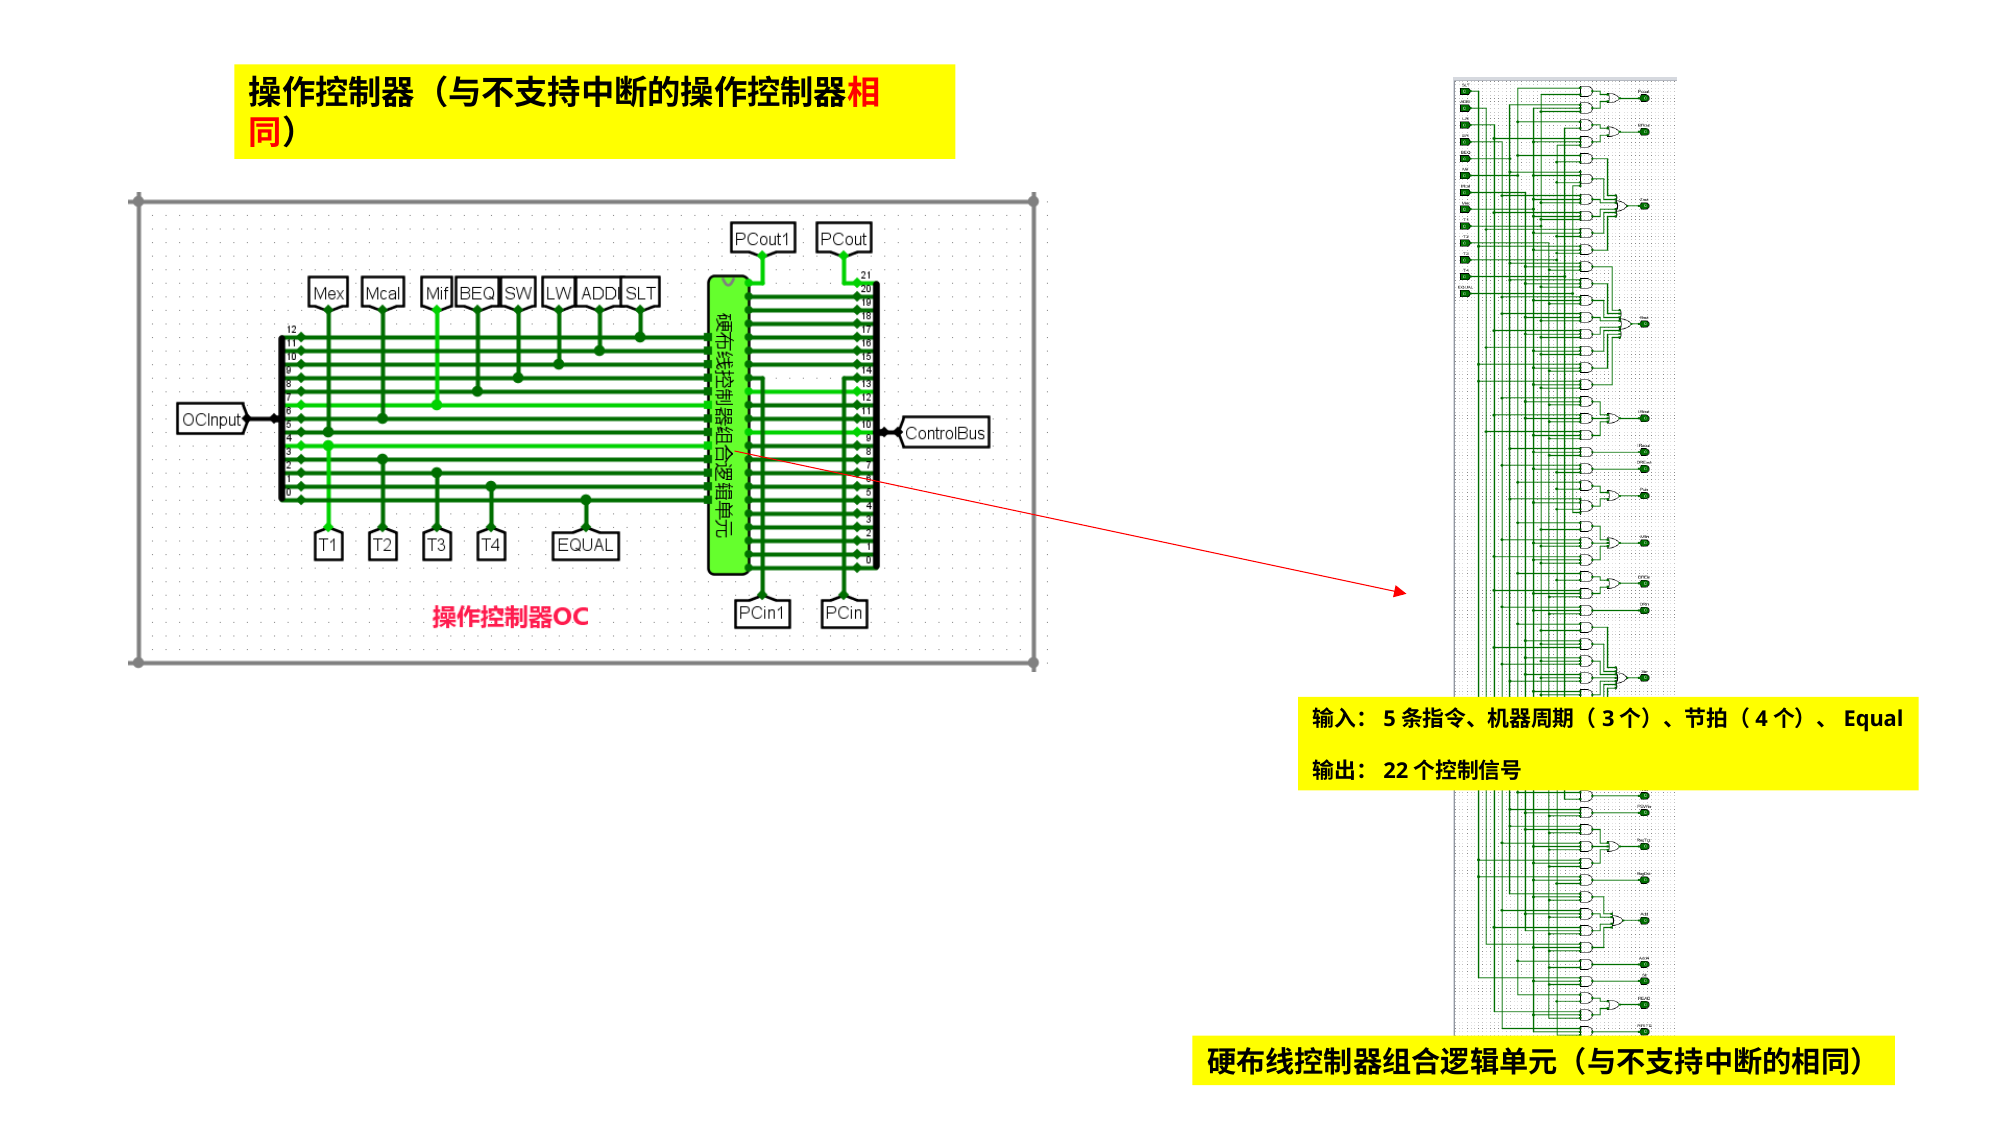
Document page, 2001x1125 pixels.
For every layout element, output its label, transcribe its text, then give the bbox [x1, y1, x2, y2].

text_box 输入：5条指令、机器周期（3个）、节拍（4个）、Equal 输出：22个控制信号 [1677, 696, 1919, 791]
text_box 硬布线控制器组合逻辑单元（与不支持中断的相同） [1192, 1035, 1895, 1086]
picture [128, 192, 1048, 672]
picture [1453, 76, 1677, 1048]
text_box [734, 450, 1407, 594]
text_box 输入：5条指令、机器周期（3个）、节拍（4个）、Equal 输出：22个控制信号 [1298, 696, 1453, 791]
text_box 操作控制器（与不支持中断的操作控制器相同） [234, 64, 956, 159]
